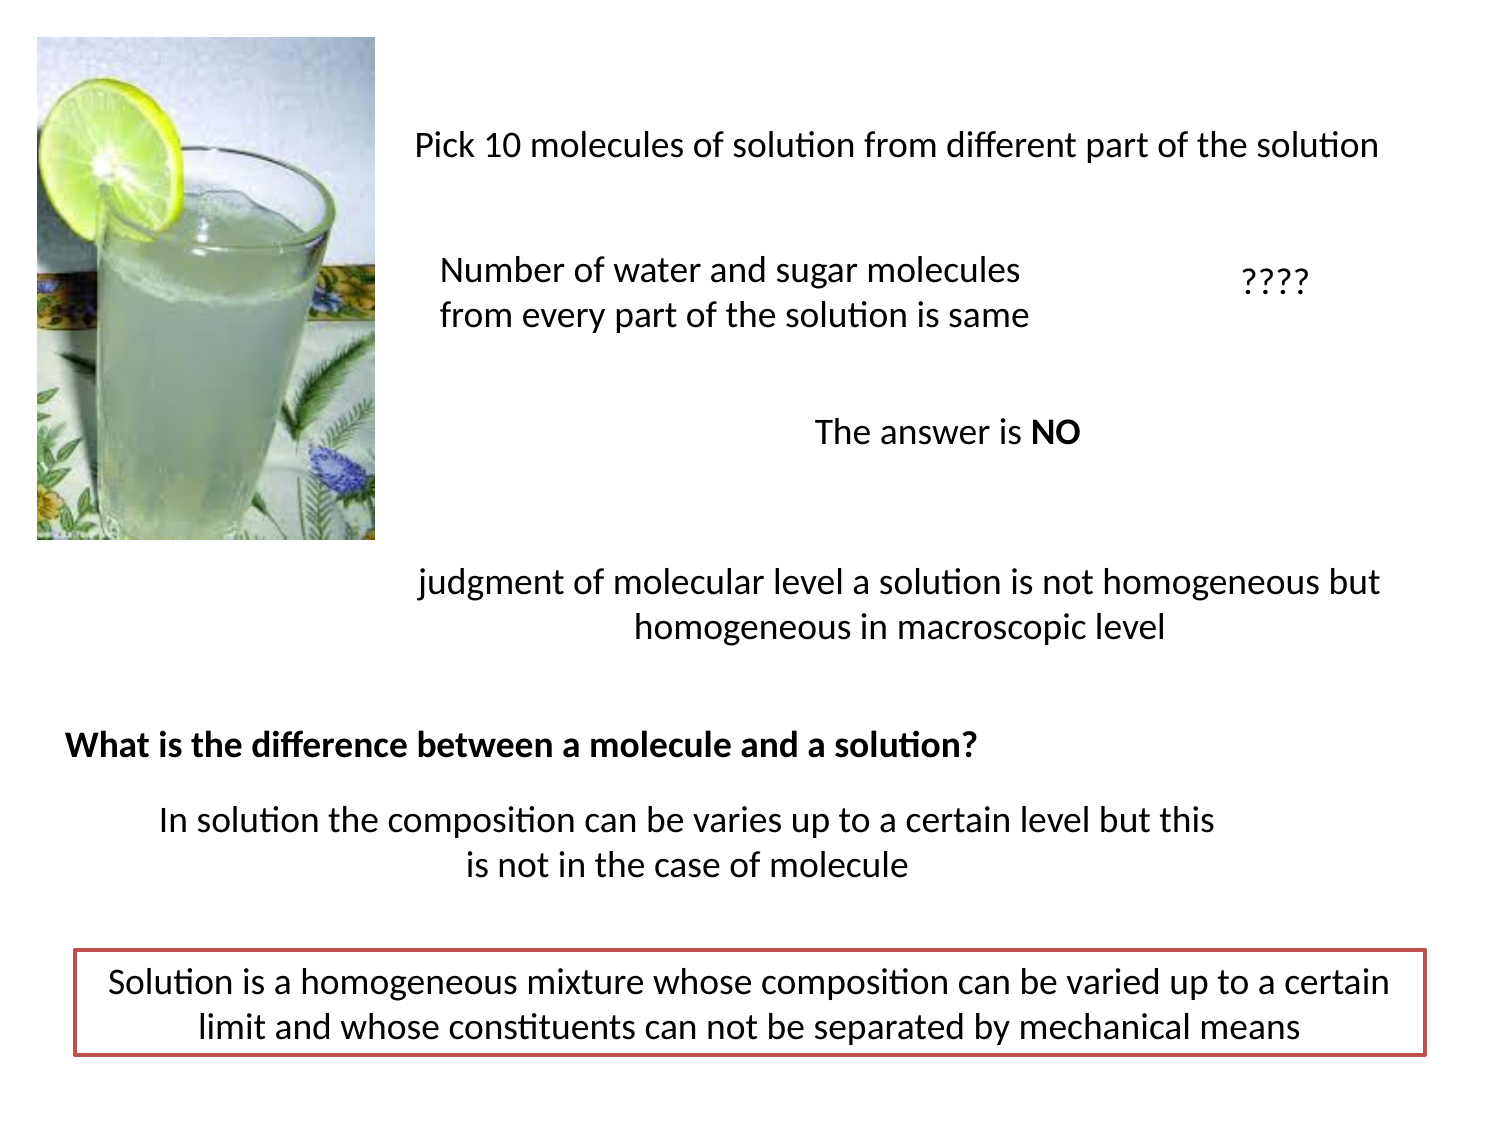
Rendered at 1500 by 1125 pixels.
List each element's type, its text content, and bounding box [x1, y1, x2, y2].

text_box judgment of molecular level a solution is not homogeneous but homogeneous in macroscopic level [387, 549, 1413, 655]
text_box ???? [1225, 249, 1334, 310]
text_box In solution the composition can be varies up to a certain level but this is not in the case of molecule [137, 787, 1238, 893]
text_box The answer is NO [800, 399, 1138, 460]
text_box What is the difference between a molecule and a solution? [50, 712, 1050, 773]
text_box Pick 10 molecules of solution from different part of the solution [399, 112, 1438, 173]
text_box Number of water and sugar molecules from every part of the solution is same [424, 237, 1088, 343]
text_box Solution is a homogeneous mixture whose composition can be varied up to a certain limit and whose constituents can not be separated by mechanical means [73, 948, 1427, 1057]
picture [37, 37, 376, 541]
